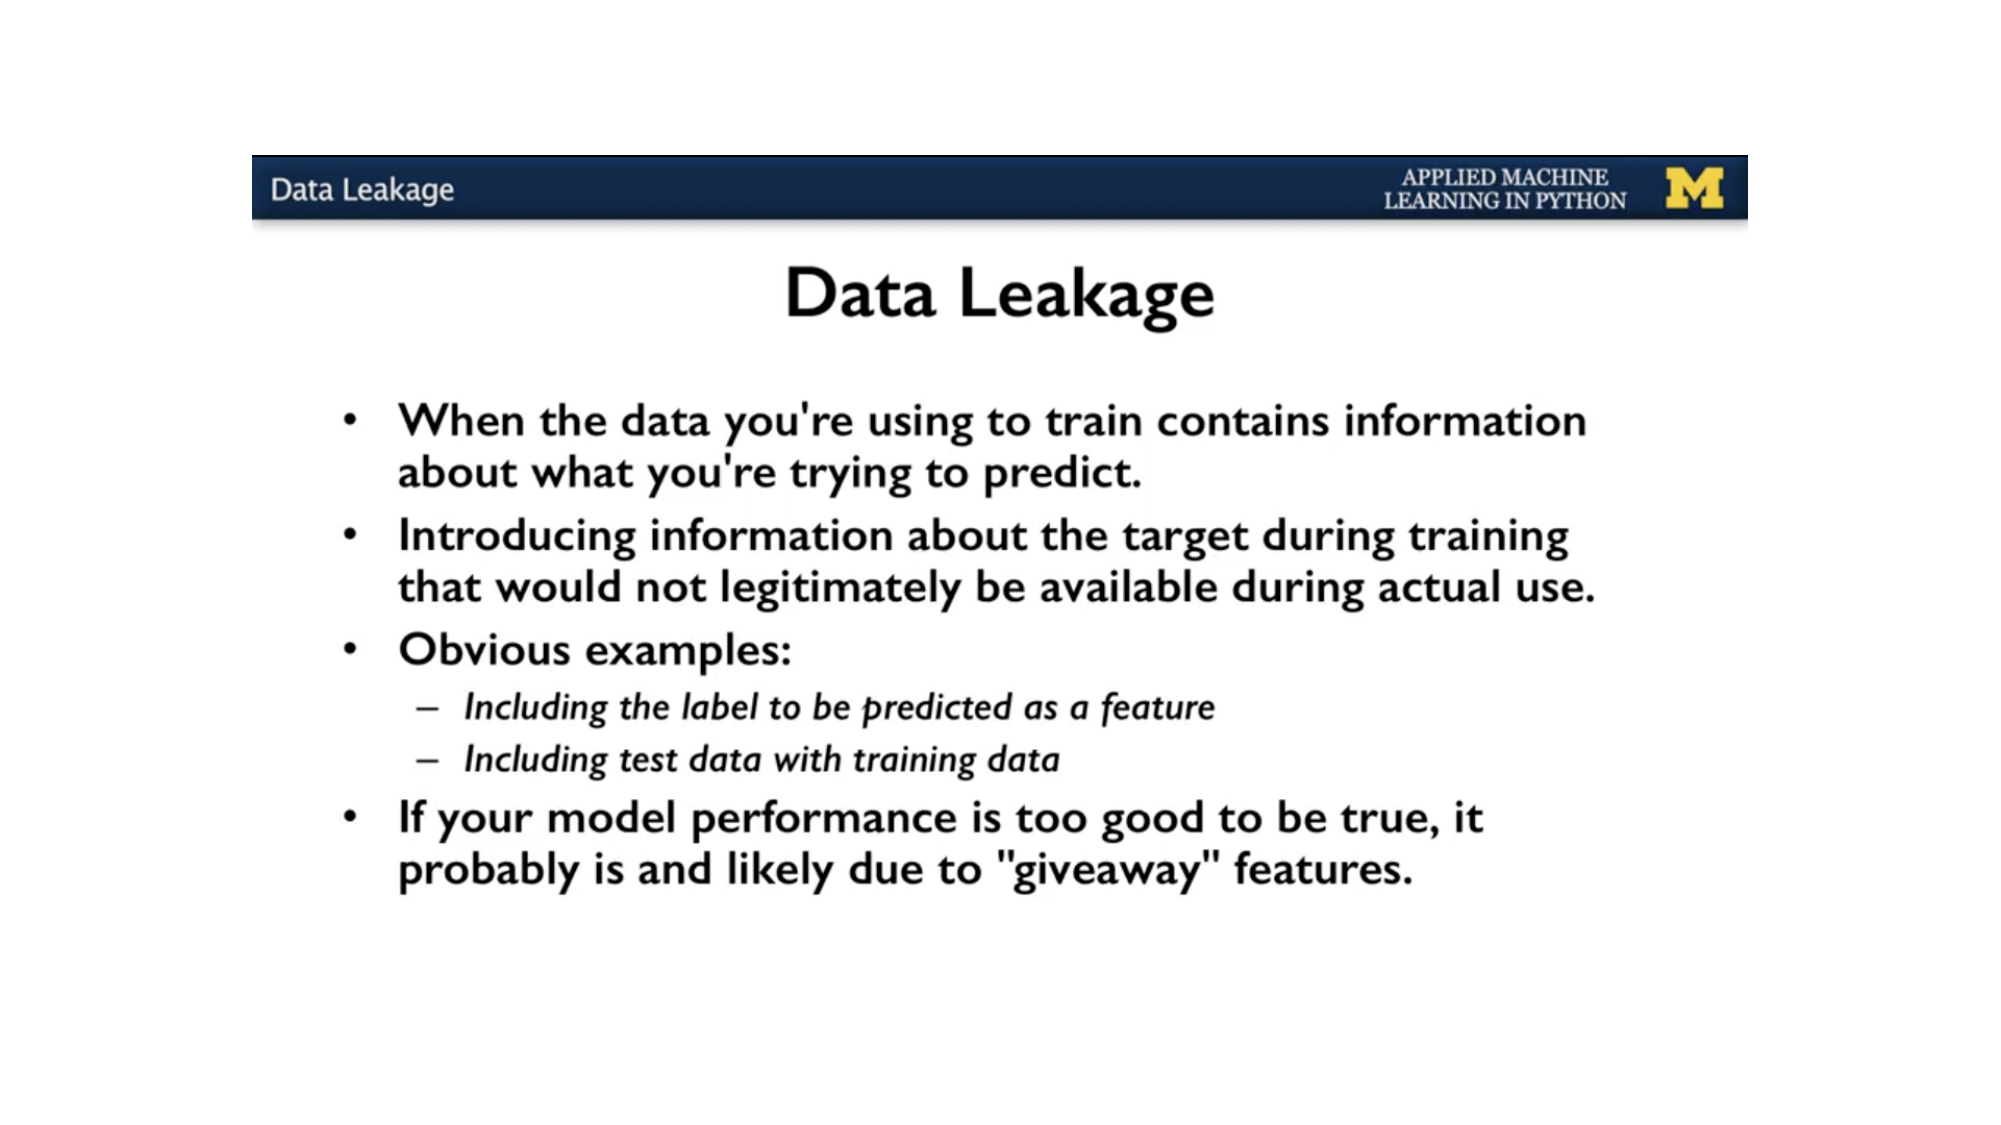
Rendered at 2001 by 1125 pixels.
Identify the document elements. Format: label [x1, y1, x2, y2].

picture [252, 155, 1748, 970]
